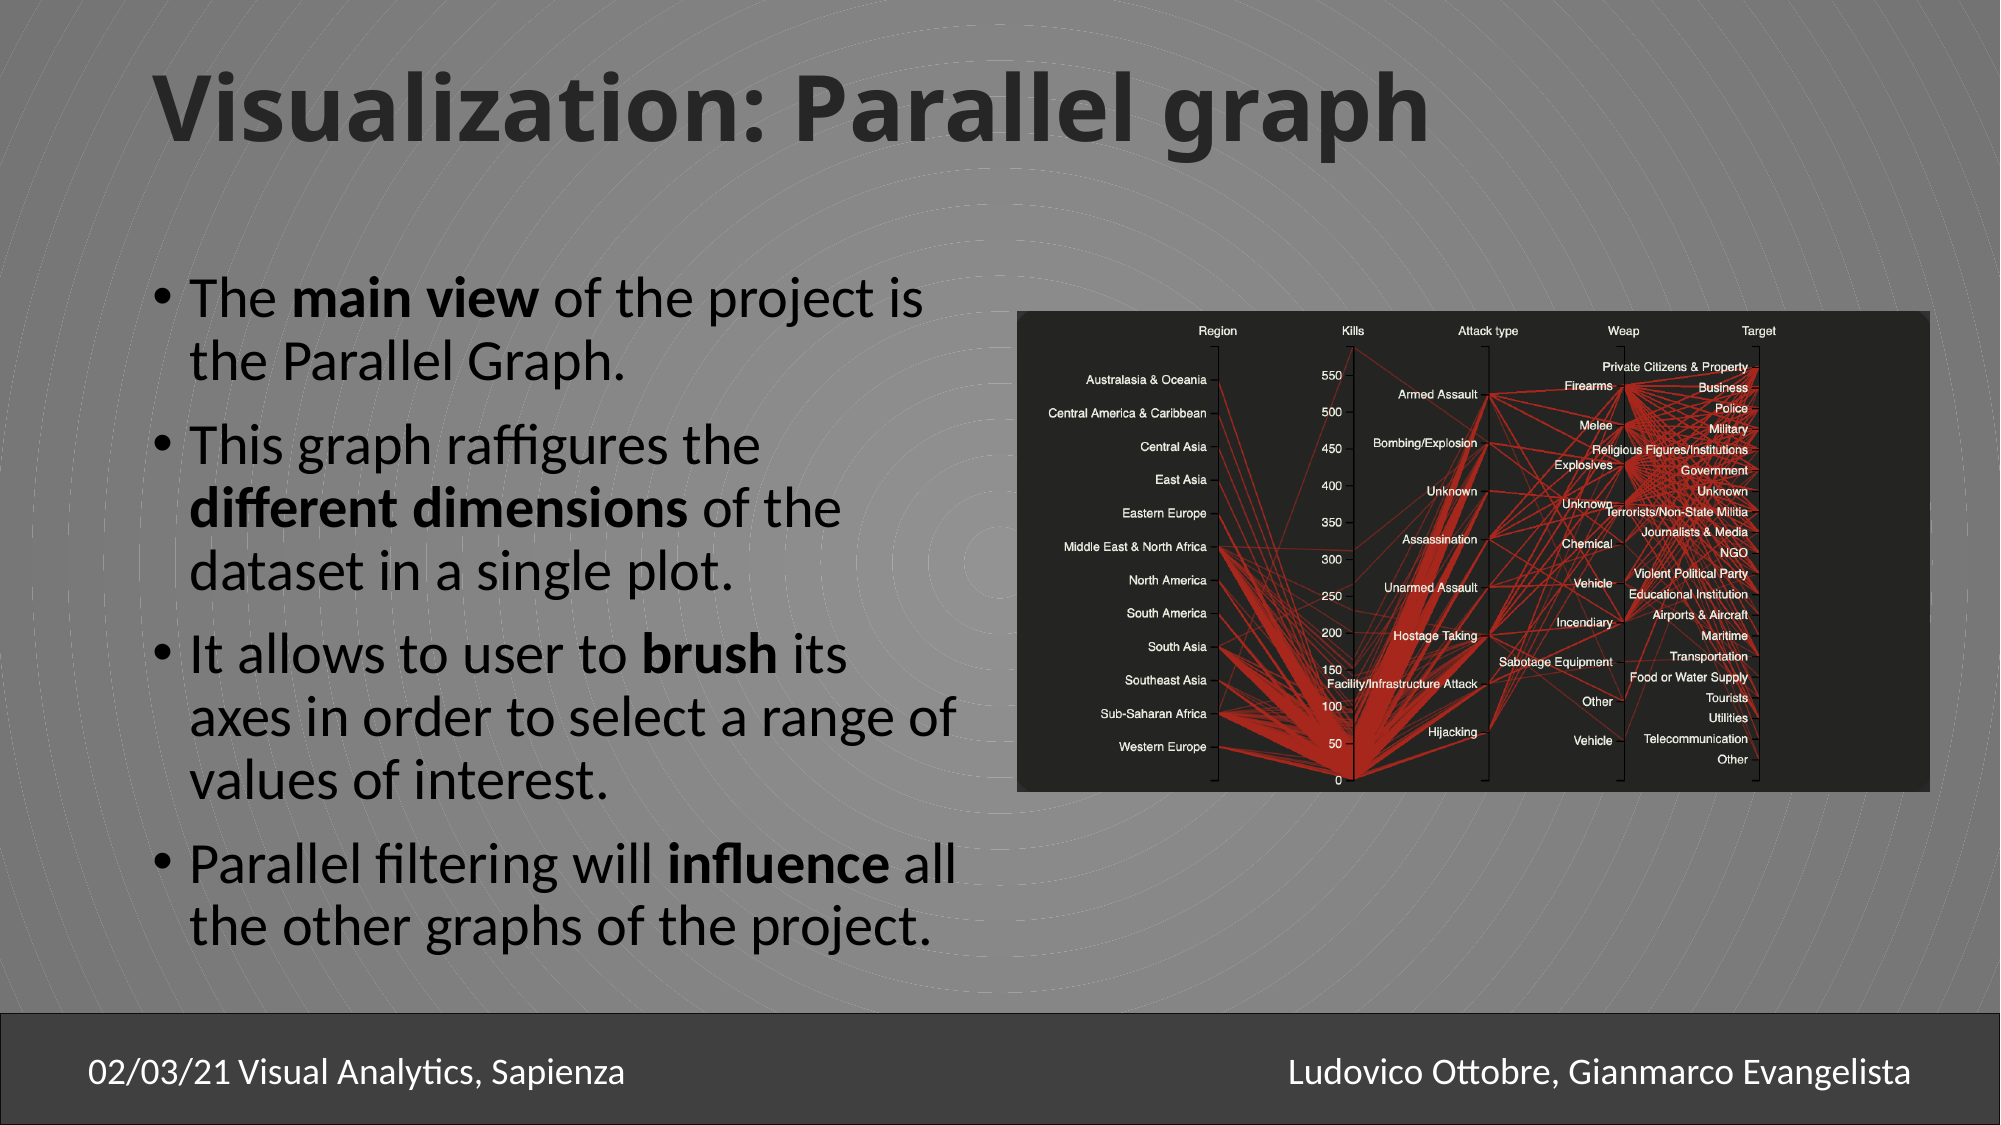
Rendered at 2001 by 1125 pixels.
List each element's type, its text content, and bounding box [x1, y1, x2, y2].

title Visualization: Parallel graph [137, 3, 1863, 221]
text_box 02/03/21 Visual Analytics, Sapienza Ludovico Ottobre, Gianmarco Evangelista [0, 1012, 2000, 1125]
list [137, 335, 1034, 1085]
picture [1017, 311, 1930, 792]
text_box The main view of the project is the Parallel Graph. This graph raffigures the different dimensions of the dataset in a single plot. It allows to user to brush its axes in order to select a range of values of interest. Parallel filtering will influence all the other graphs of the project. [137, 260, 978, 974]
